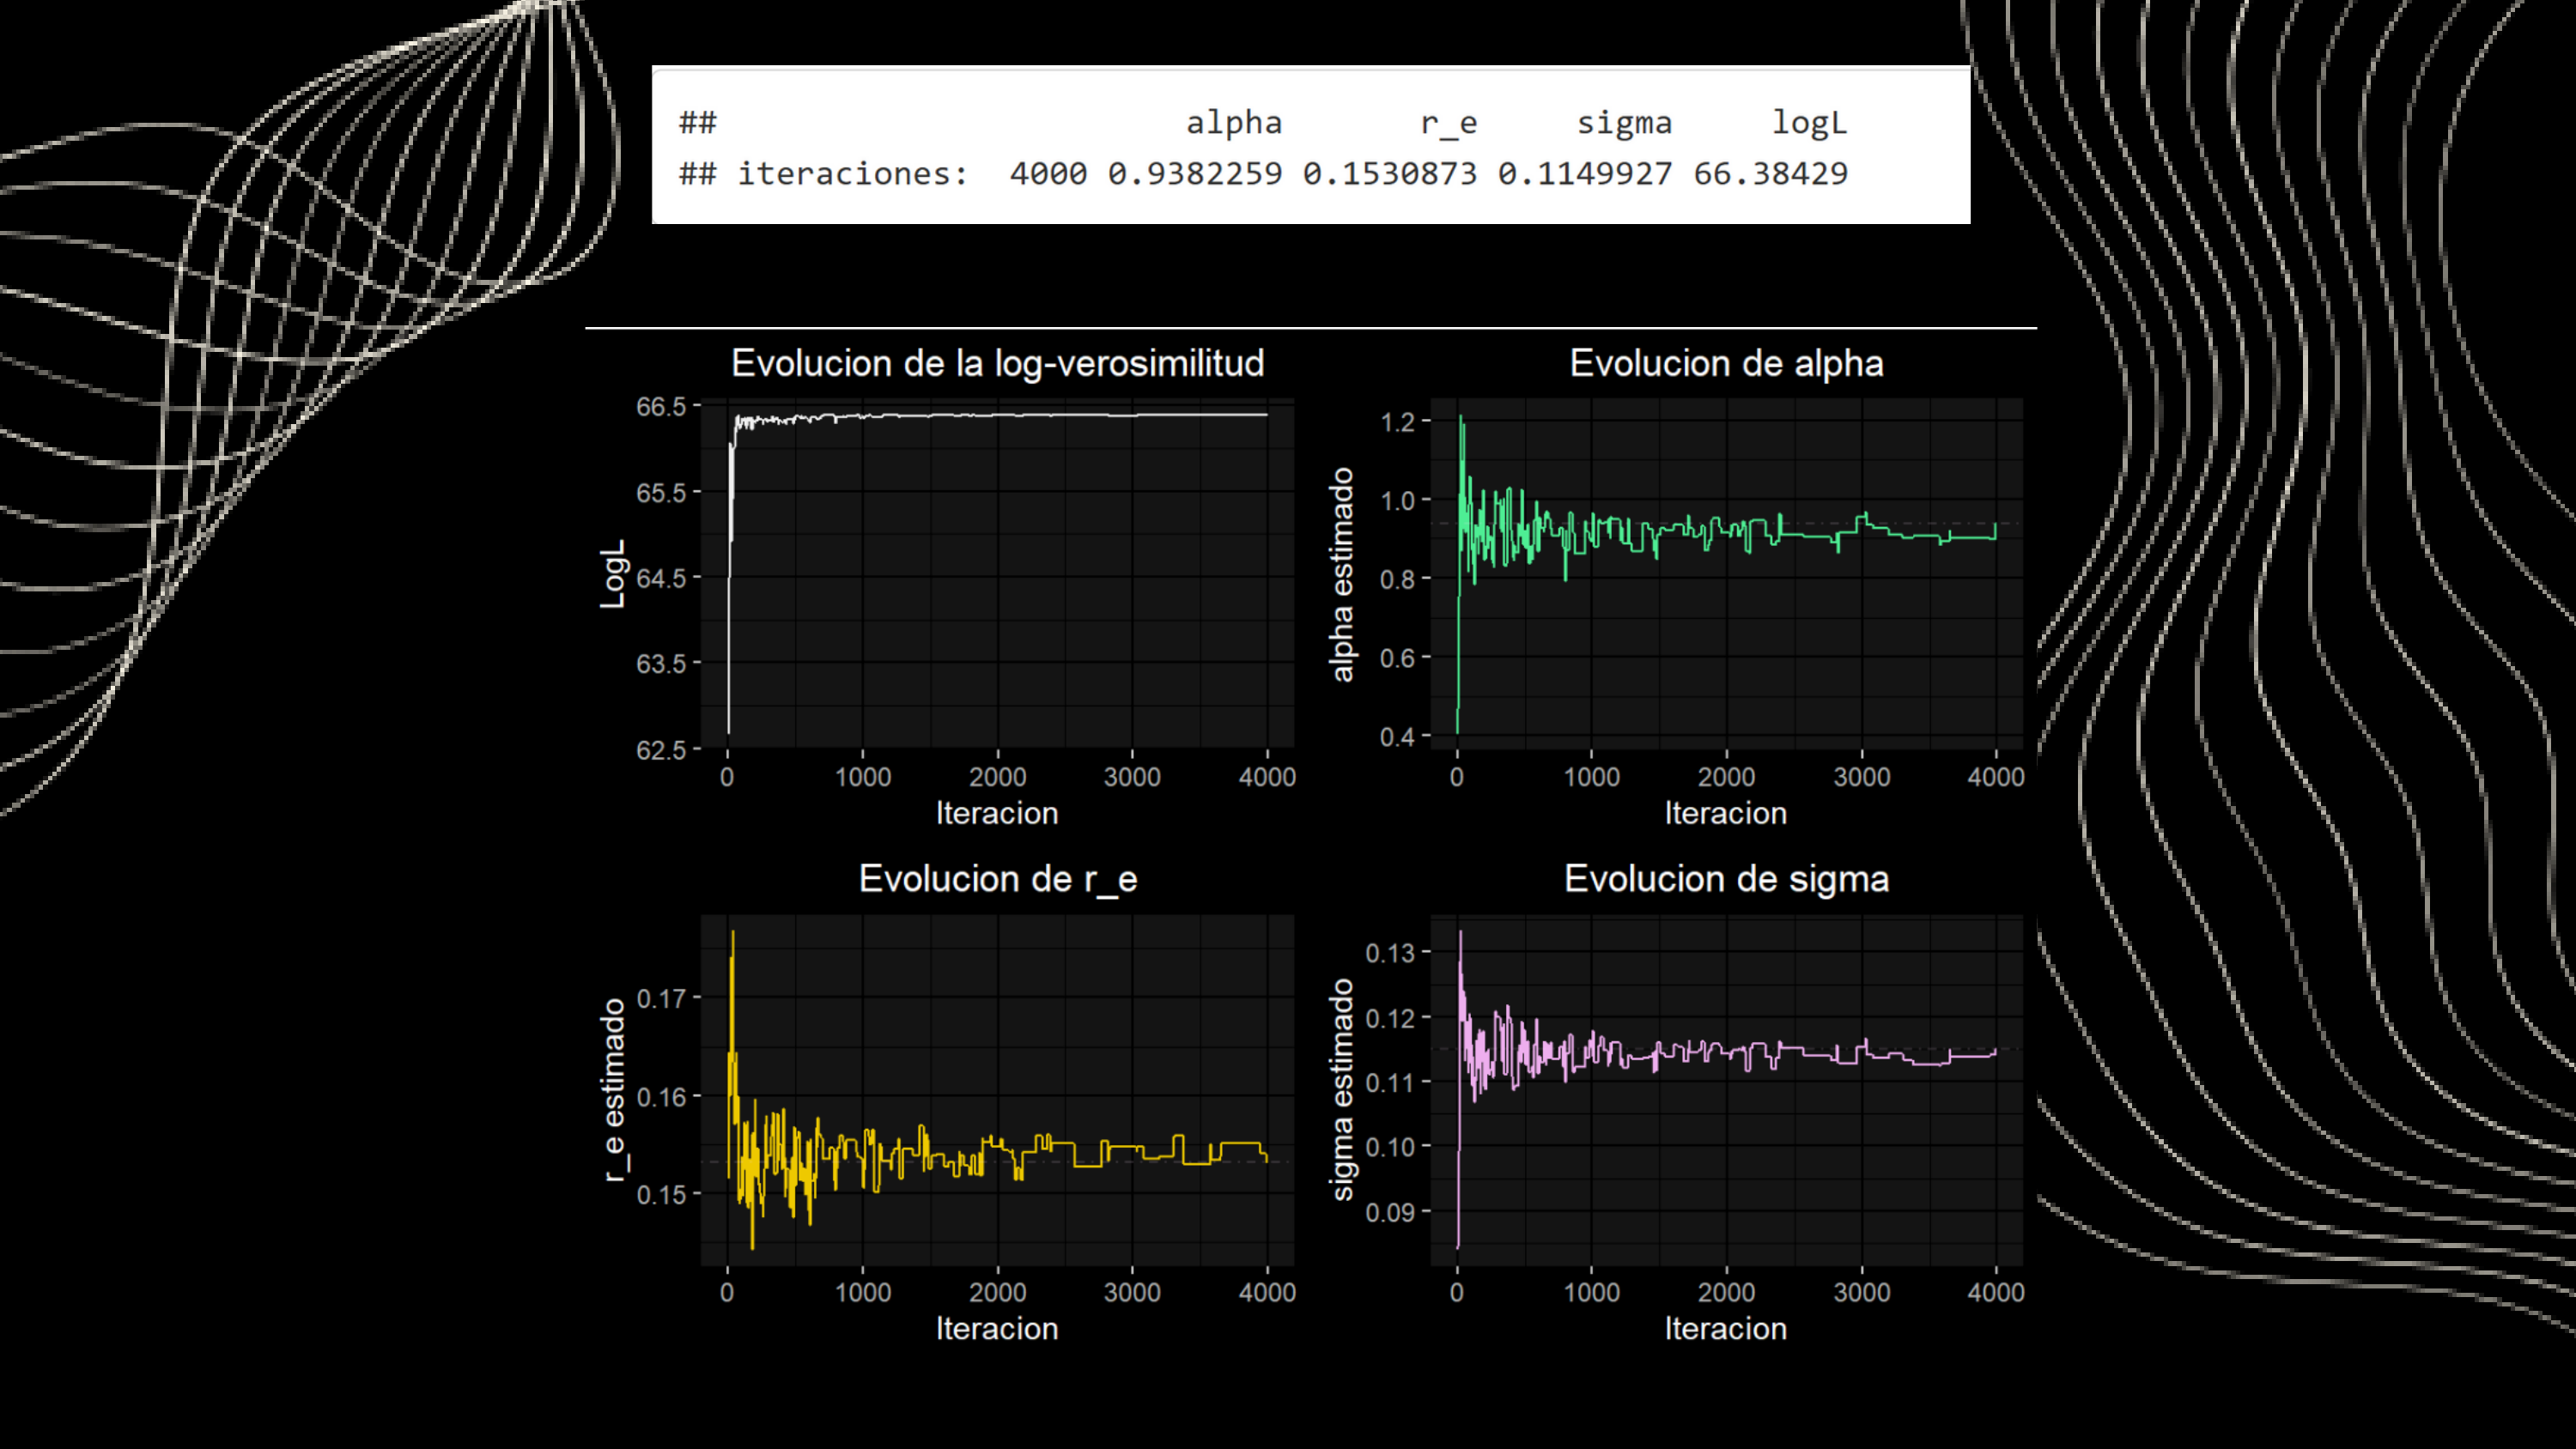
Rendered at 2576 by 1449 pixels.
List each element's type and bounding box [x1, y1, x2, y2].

text_box [1893, 0, 2576, 1449]
text_box [652, 65, 1971, 224]
text_box [0, 0, 1081, 844]
text_box [585, 327, 2038, 1361]
